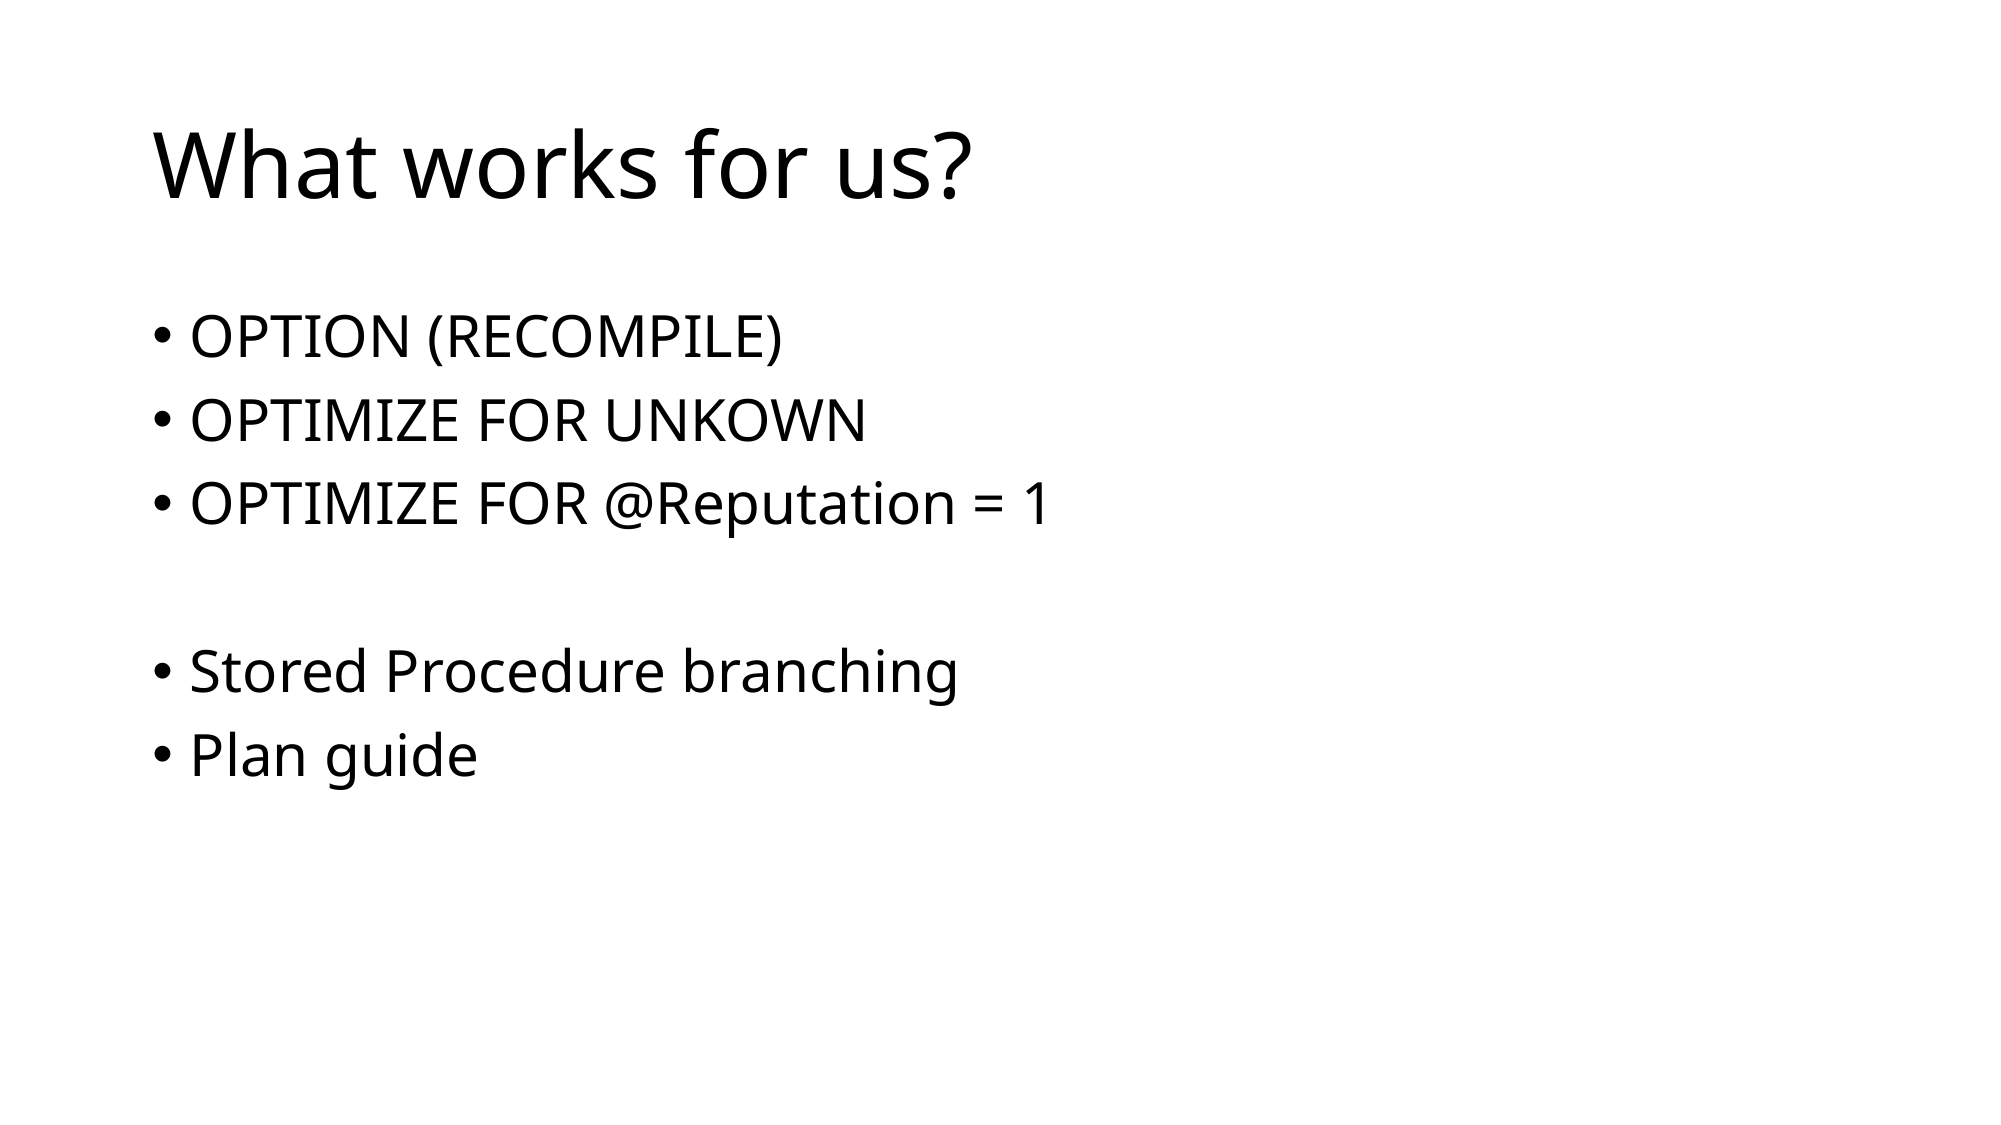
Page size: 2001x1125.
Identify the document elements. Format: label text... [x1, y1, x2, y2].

list OPTION (RECOMPILE) OPTIMIZE FOR UNKOWN OPTIMIZE FOR @Reputation = 1 Stored Procedure branching Plan guide [137, 299, 1863, 1014]
title What works for us? [137, 59, 1863, 278]
